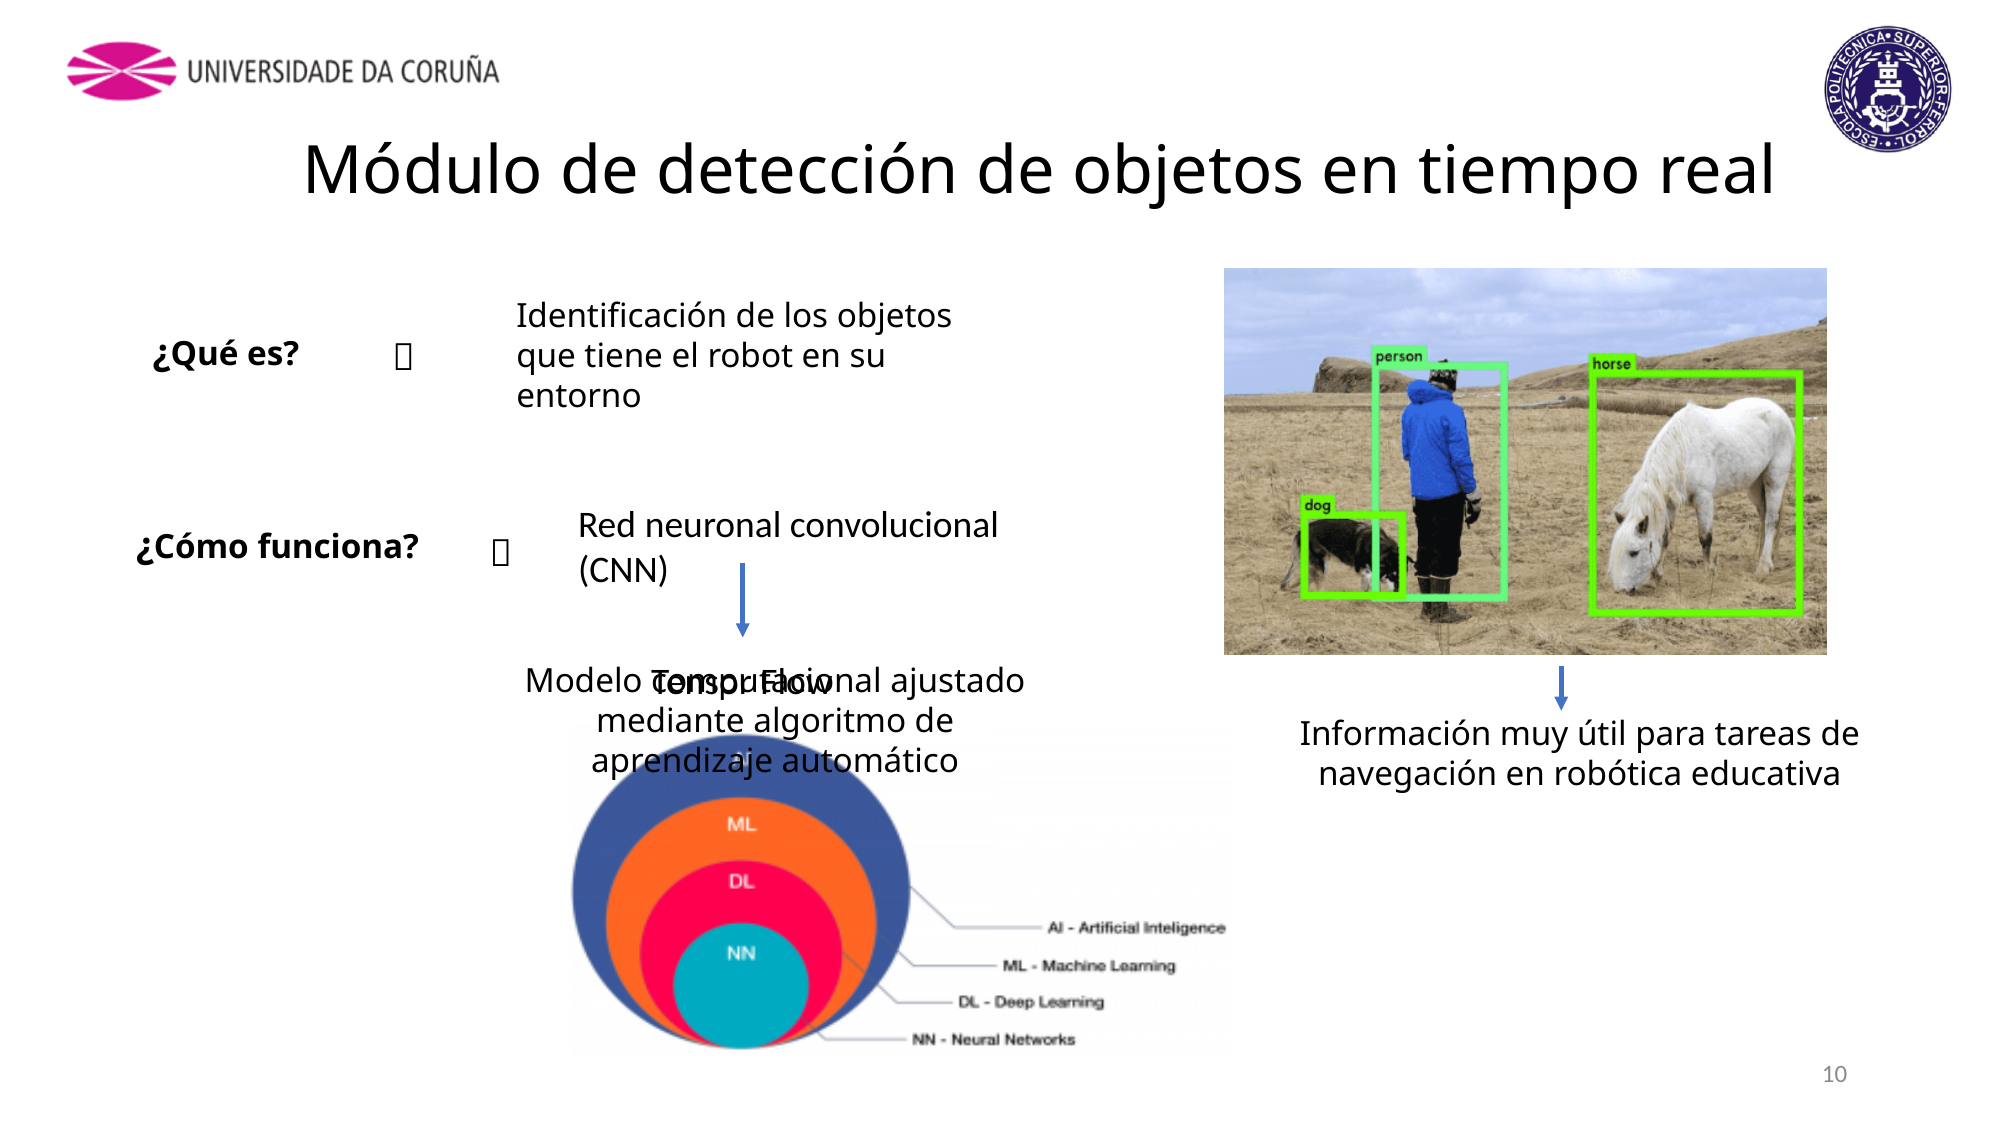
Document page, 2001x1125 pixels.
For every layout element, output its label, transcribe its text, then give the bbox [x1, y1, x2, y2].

text_box Módulo de detección de objetos en tiempo real [0, 128, 2000, 372]
text_box Red neuronal convolucional (CNN) [563, 492, 1034, 597]
text_box  [474, 521, 527, 581]
text_box Información muy útil para tareas de navegación en robótica educativa [1224, 705, 1936, 800]
picture [567, 724, 1233, 1058]
text_box Identificación de los objetos que tiene el robot en su entorno [501, 287, 983, 422]
text_box ¿Cómo funciona? [121, 513, 479, 574]
picture [1817, 21, 1960, 156]
slide_number 10 [1412, 1042, 1863, 1103]
text_box Modelo computacional ajustado mediante algoritmo de aprendizaje automático [489, 651, 1061, 787]
text_box  [377, 325, 430, 386]
text_box ¿Qué es? [137, 320, 462, 381]
picture [65, 40, 502, 103]
picture [1224, 268, 1827, 655]
